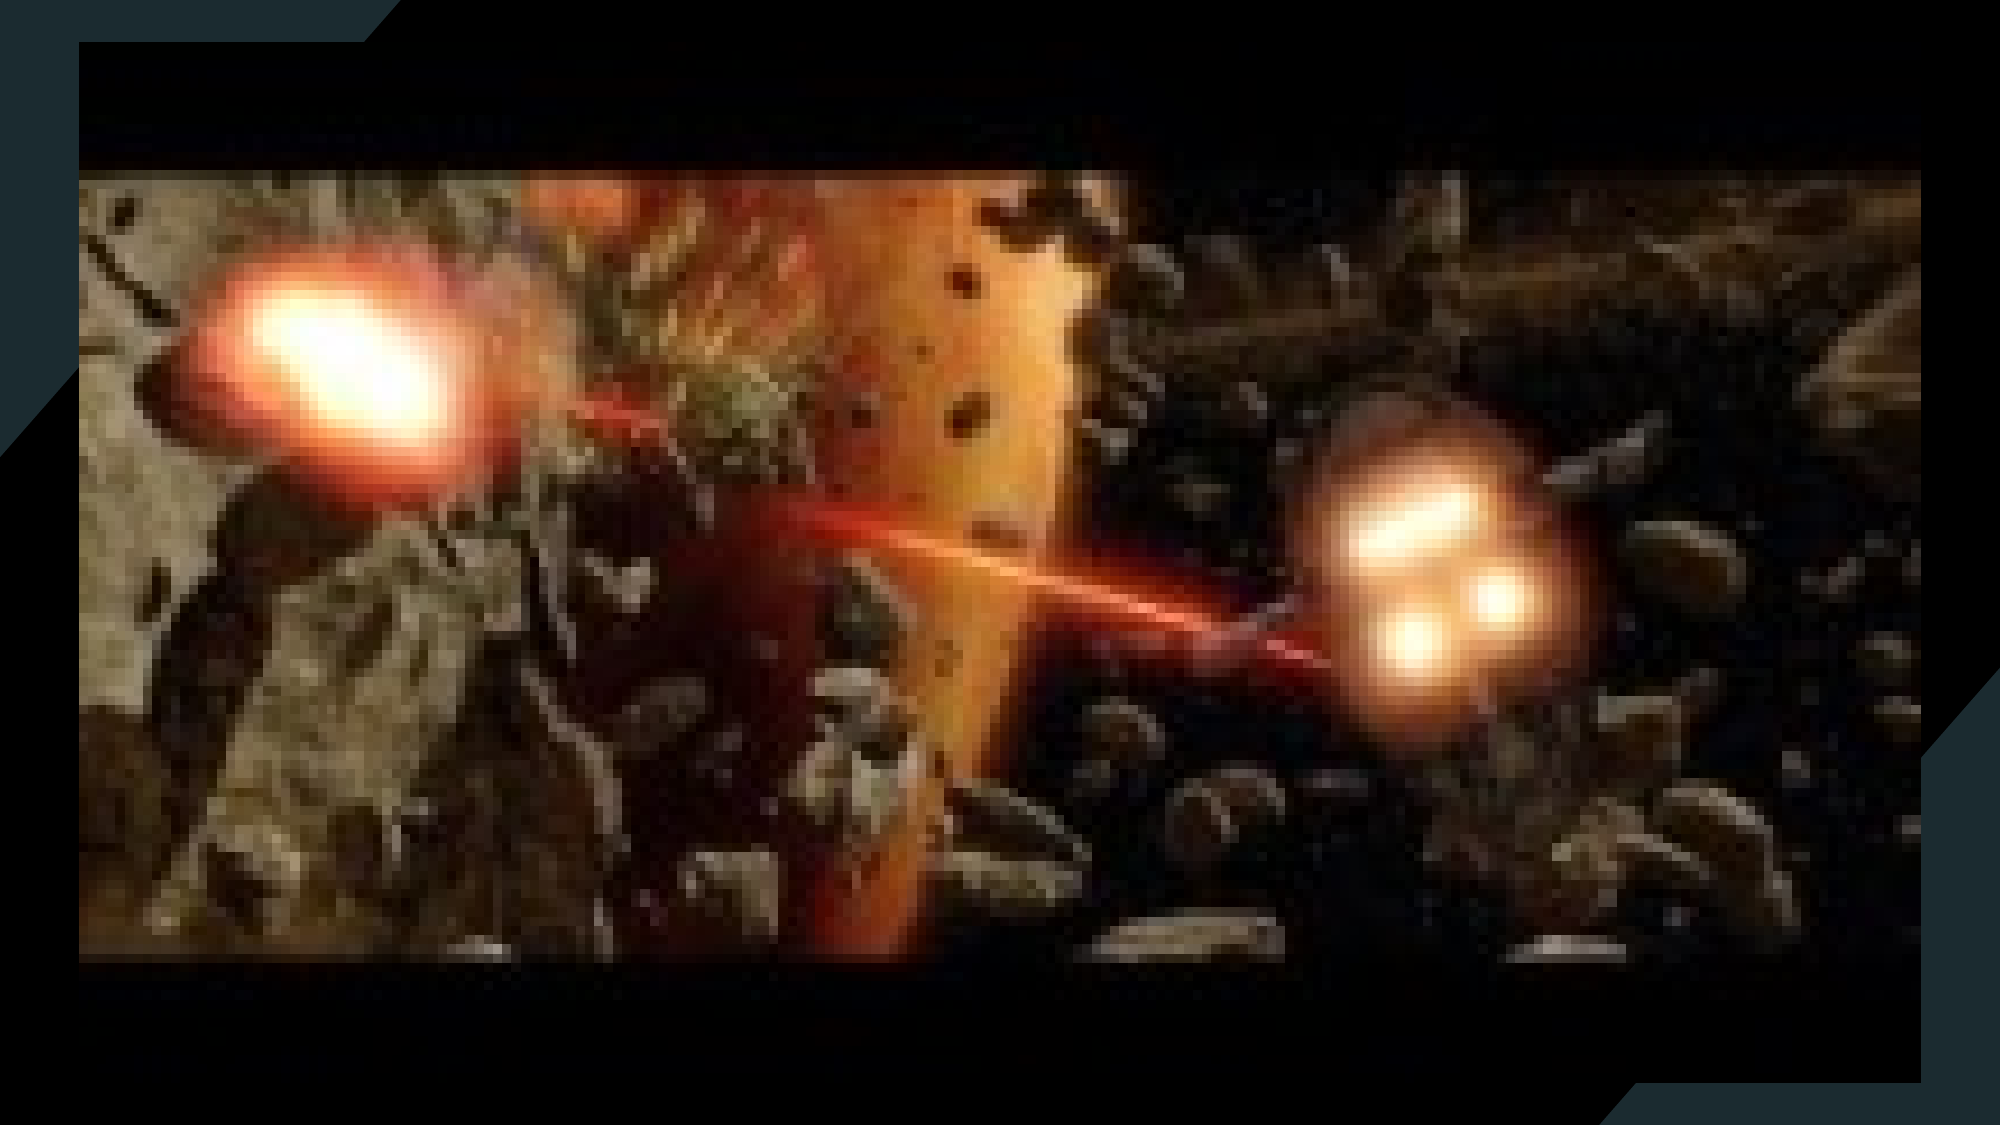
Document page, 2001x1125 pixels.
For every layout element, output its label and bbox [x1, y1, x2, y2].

text_box [78, 41, 1922, 1084]
